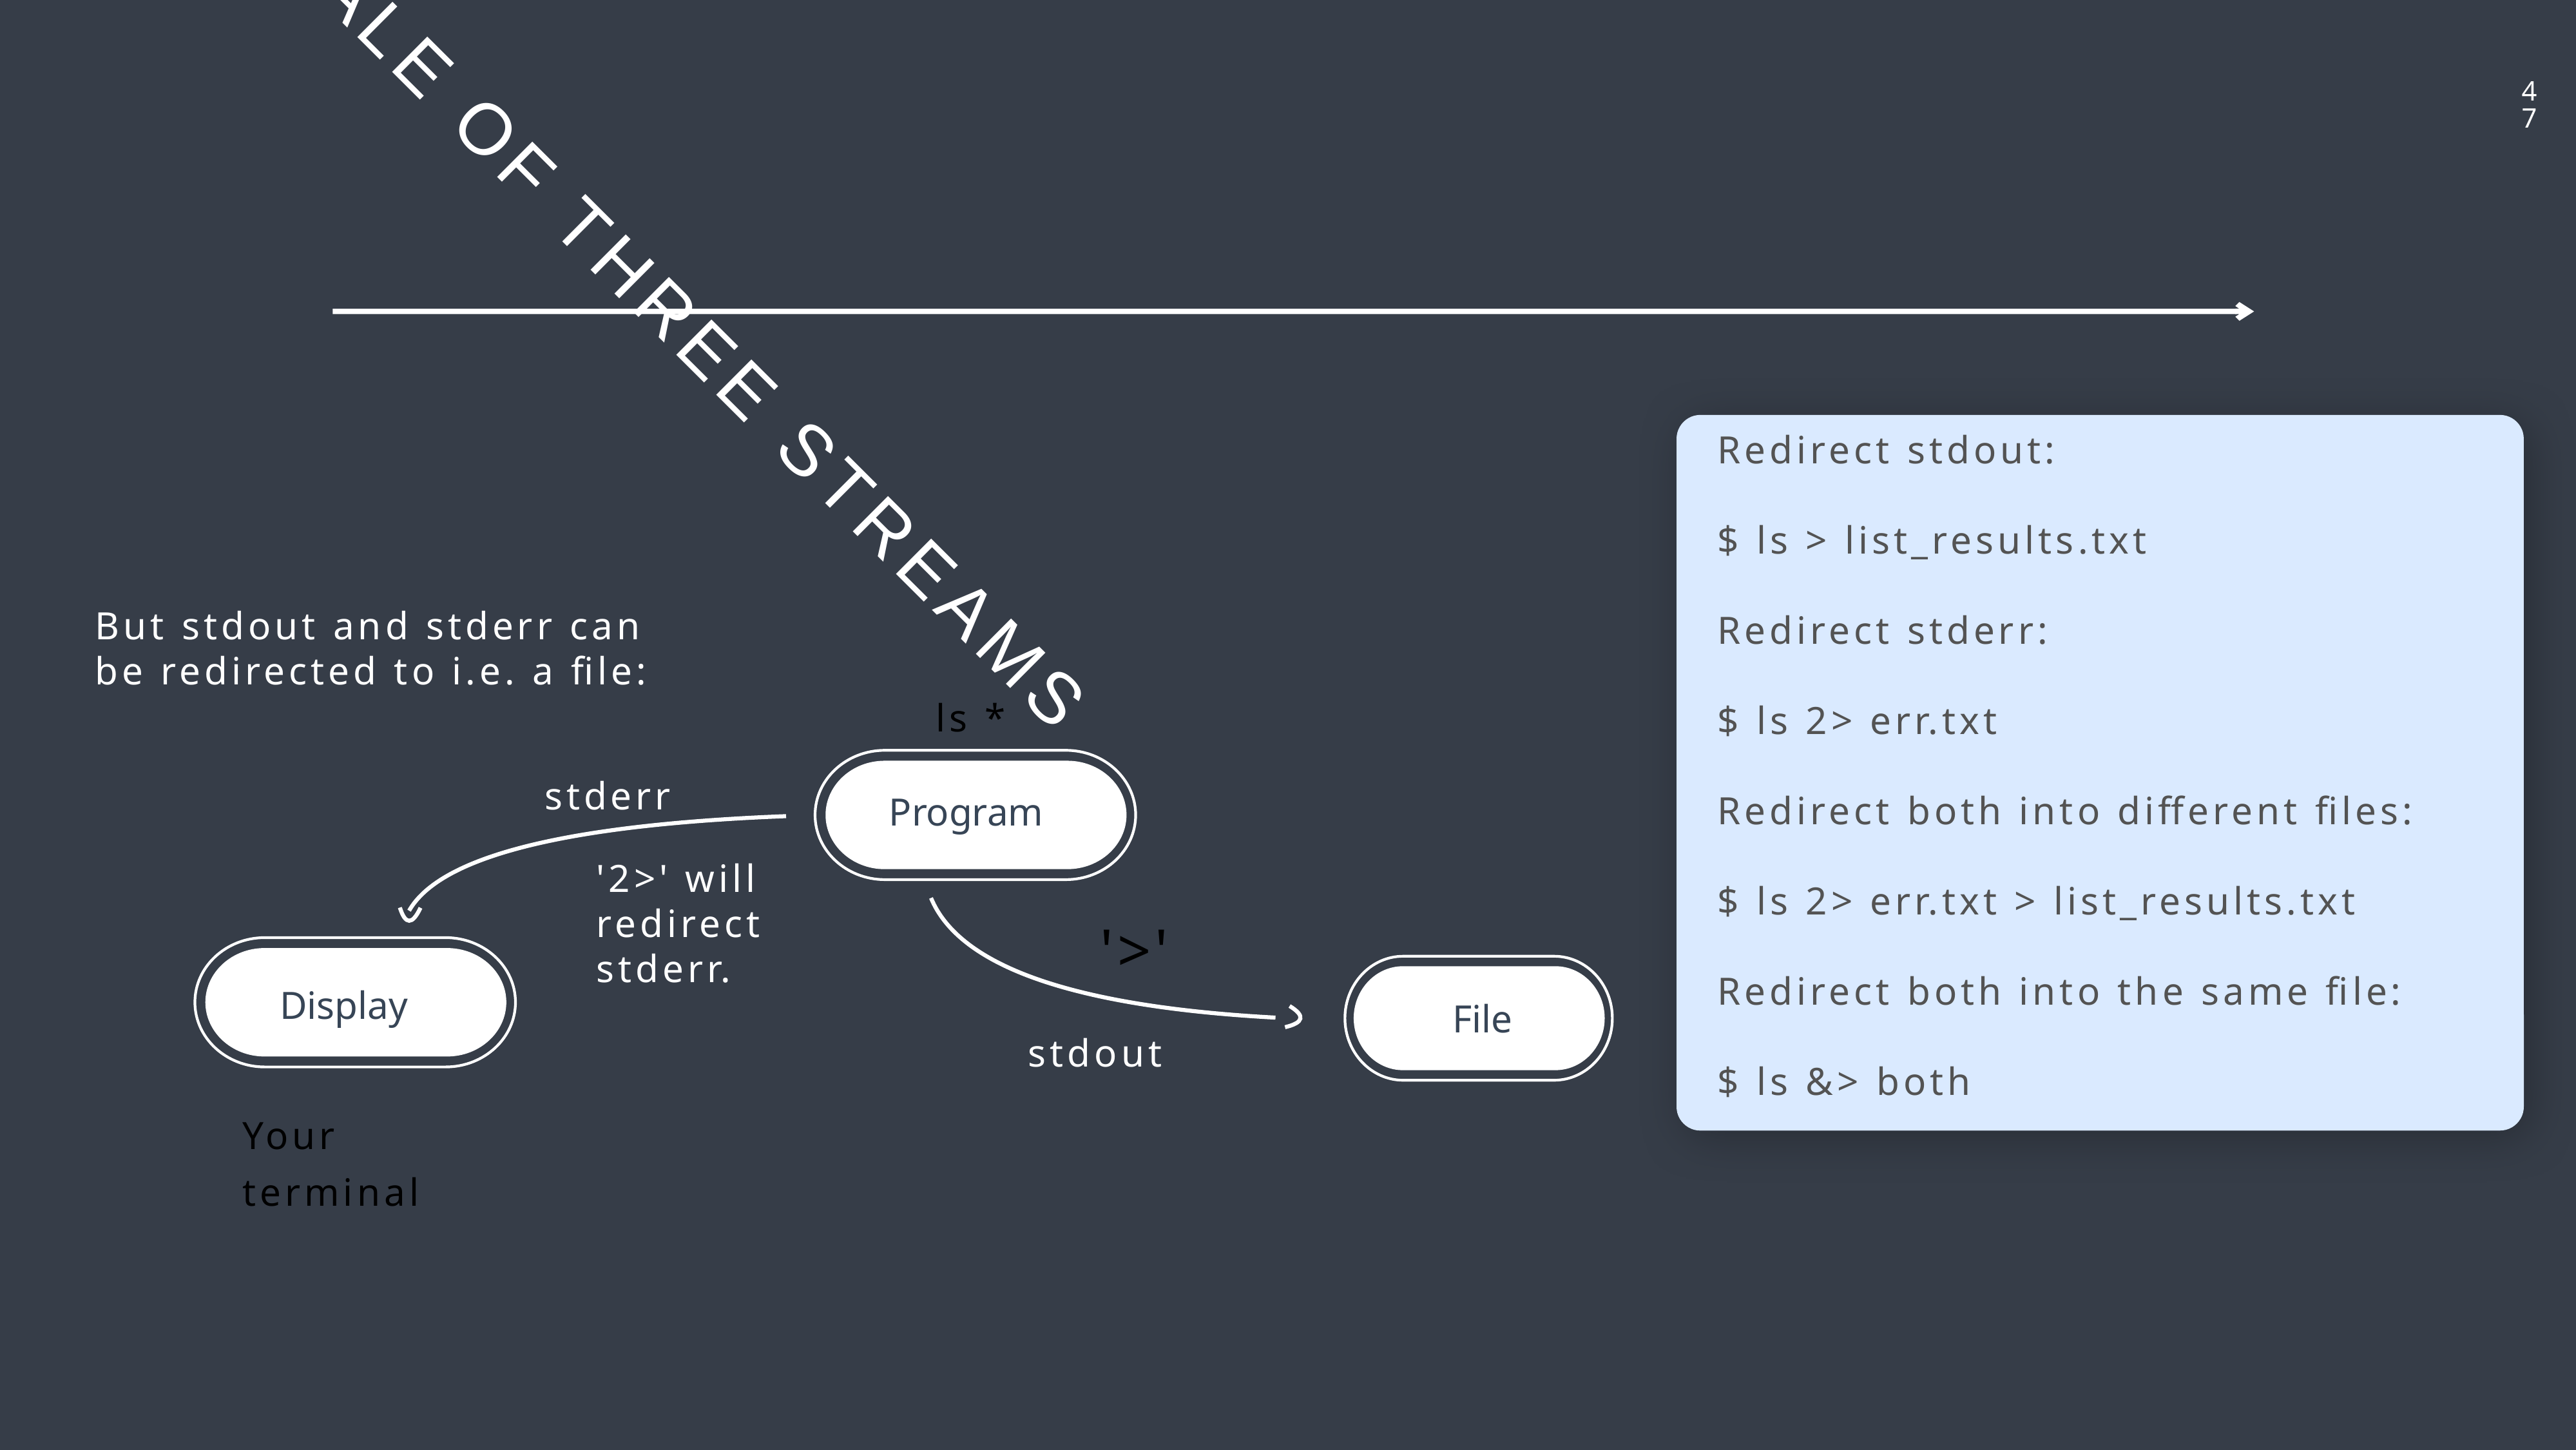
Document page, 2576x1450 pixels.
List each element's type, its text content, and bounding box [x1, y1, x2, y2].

text_box stderr [539, 756, 709, 822]
text_box [411, 816, 786, 908]
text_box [1345, 956, 1613, 1081]
text_box Your terminal [237, 1096, 467, 1219]
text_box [814, 750, 1136, 880]
text_box '2>' will redirect stderr. [586, 849, 932, 964]
text_box ls * [930, 678, 1053, 744]
text_box [1070, 989, 1276, 1018]
text_box Redirect stdout: $ ls > list_results.txt Redirect stderr: $ ls 2> err.txt Redirect both into different files: $ ls 2> err.txt > list_results.txt Redirect both into the same file: $ ls &> both [1707, 421, 2482, 958]
text_box But stdout and stderr can be redirected to i.e. a file: [86, 597, 702, 738]
text_box stdout [1023, 1013, 1207, 1079]
text_box [1677, 414, 2524, 1131]
text_box [399, 907, 421, 921]
text_box [932, 898, 1043, 981]
text_box '>' [1043, 923, 1227, 989]
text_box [195, 937, 516, 1067]
text_box [1285, 1006, 1301, 1027]
text_box 47 [2512, 64, 2552, 117]
